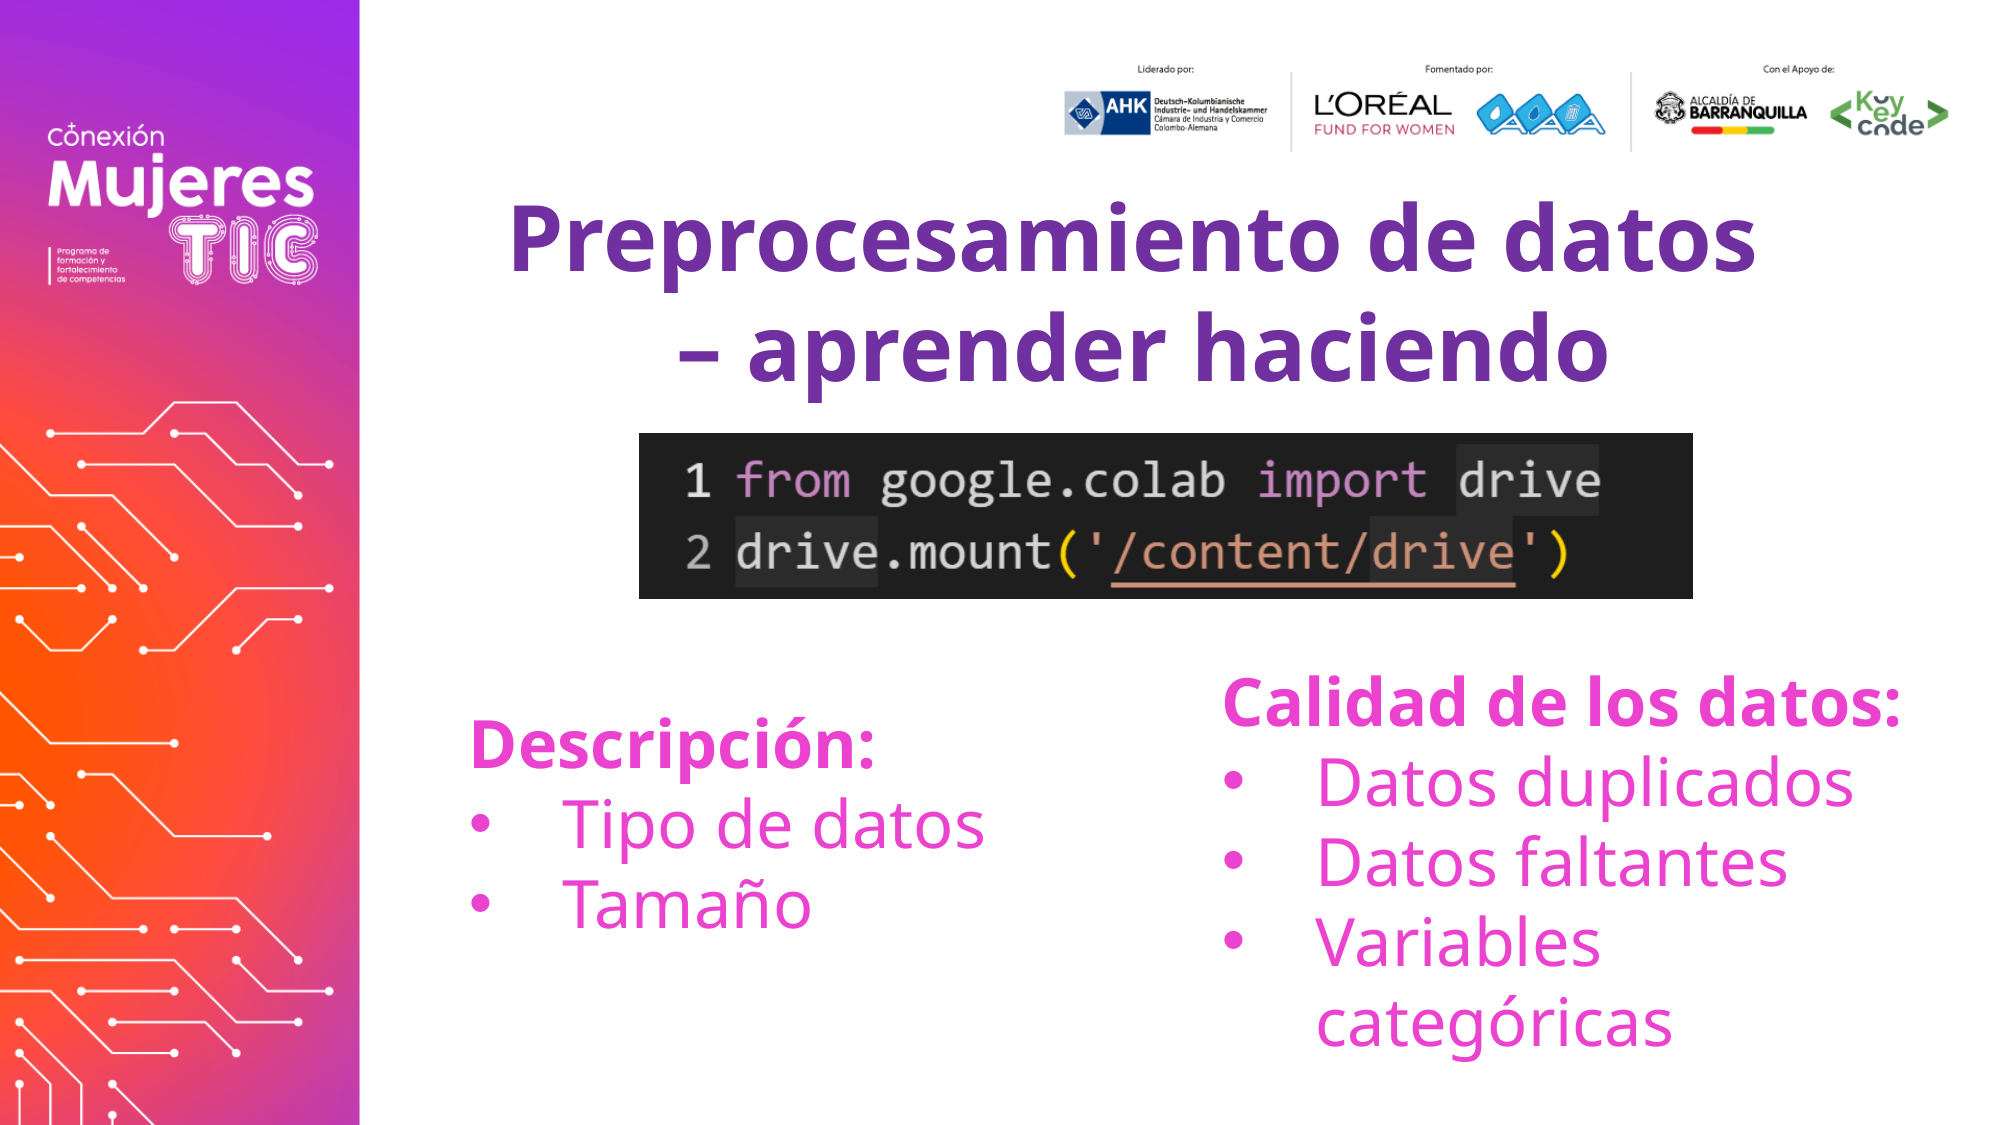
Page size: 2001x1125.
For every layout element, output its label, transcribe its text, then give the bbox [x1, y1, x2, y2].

text_box Descripción: Tipo de datos Tamaño [454, 694, 1056, 950]
text_box [0, 0, 2000, 1125]
picture [639, 433, 1693, 600]
text_box Preprocesamiento de datos – aprender haciendo [491, 172, 1798, 408]
text_box Calidad de los datos: Datos duplicados Datos faltantes Variables categóricas [1207, 652, 1931, 1067]
